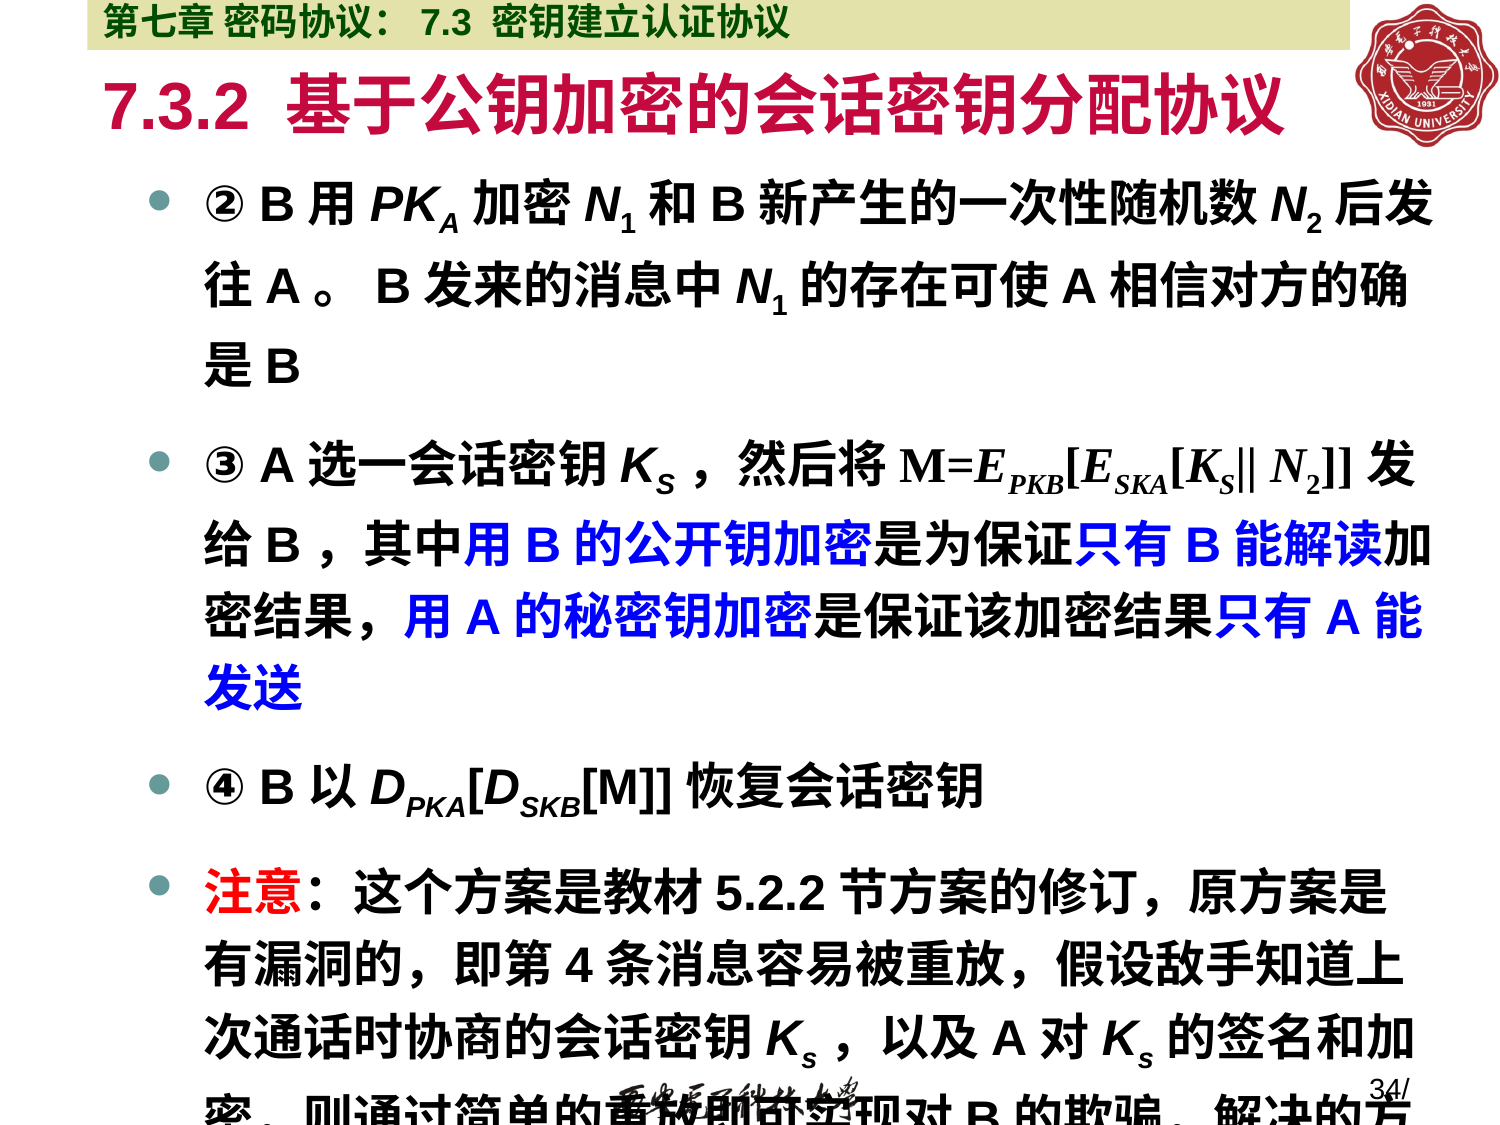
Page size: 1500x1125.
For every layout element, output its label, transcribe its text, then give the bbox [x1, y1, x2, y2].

picture [612, 1076, 863, 1125]
title 7.3.2 基于公钥加密的会话密钥分配协议 [87, 62, 1351, 149]
text_box 第七章 密码协议：7.3 密钥建立认证协议 [87, 0, 1350, 50]
picture [1350, 0, 1500, 150]
slide_number 34/ [1212, 1062, 1426, 1113]
list ② B用PKA加密N1和B新产生的一次性随机数N2后发往A。B发来的消息中N1的存在可使A相信对方的确是B ③ A选一会话密钥KS，然后将M=EPKB[ESKA[KS|| N2]]发给B，其中用B的公开钥加密是为保证只有B能解读加密结果，用A的秘密钥加密是保证该加密结果只有A能发送 ④ B以DPKA[DSKB[M]]恢复会话密钥 注意：这个方案是教材5.2.2节方案的修订，原方案是有漏洞的，即第4条消息容易被重放，假设敌手知道上次通话时协商的会话密钥Ks，以及A对Ks的签名和加密，则通过简单的重放即可实现对B的欺骗，解决的方法是将第3和第4条消息合并发送 [74, 149, 1451, 1076]
